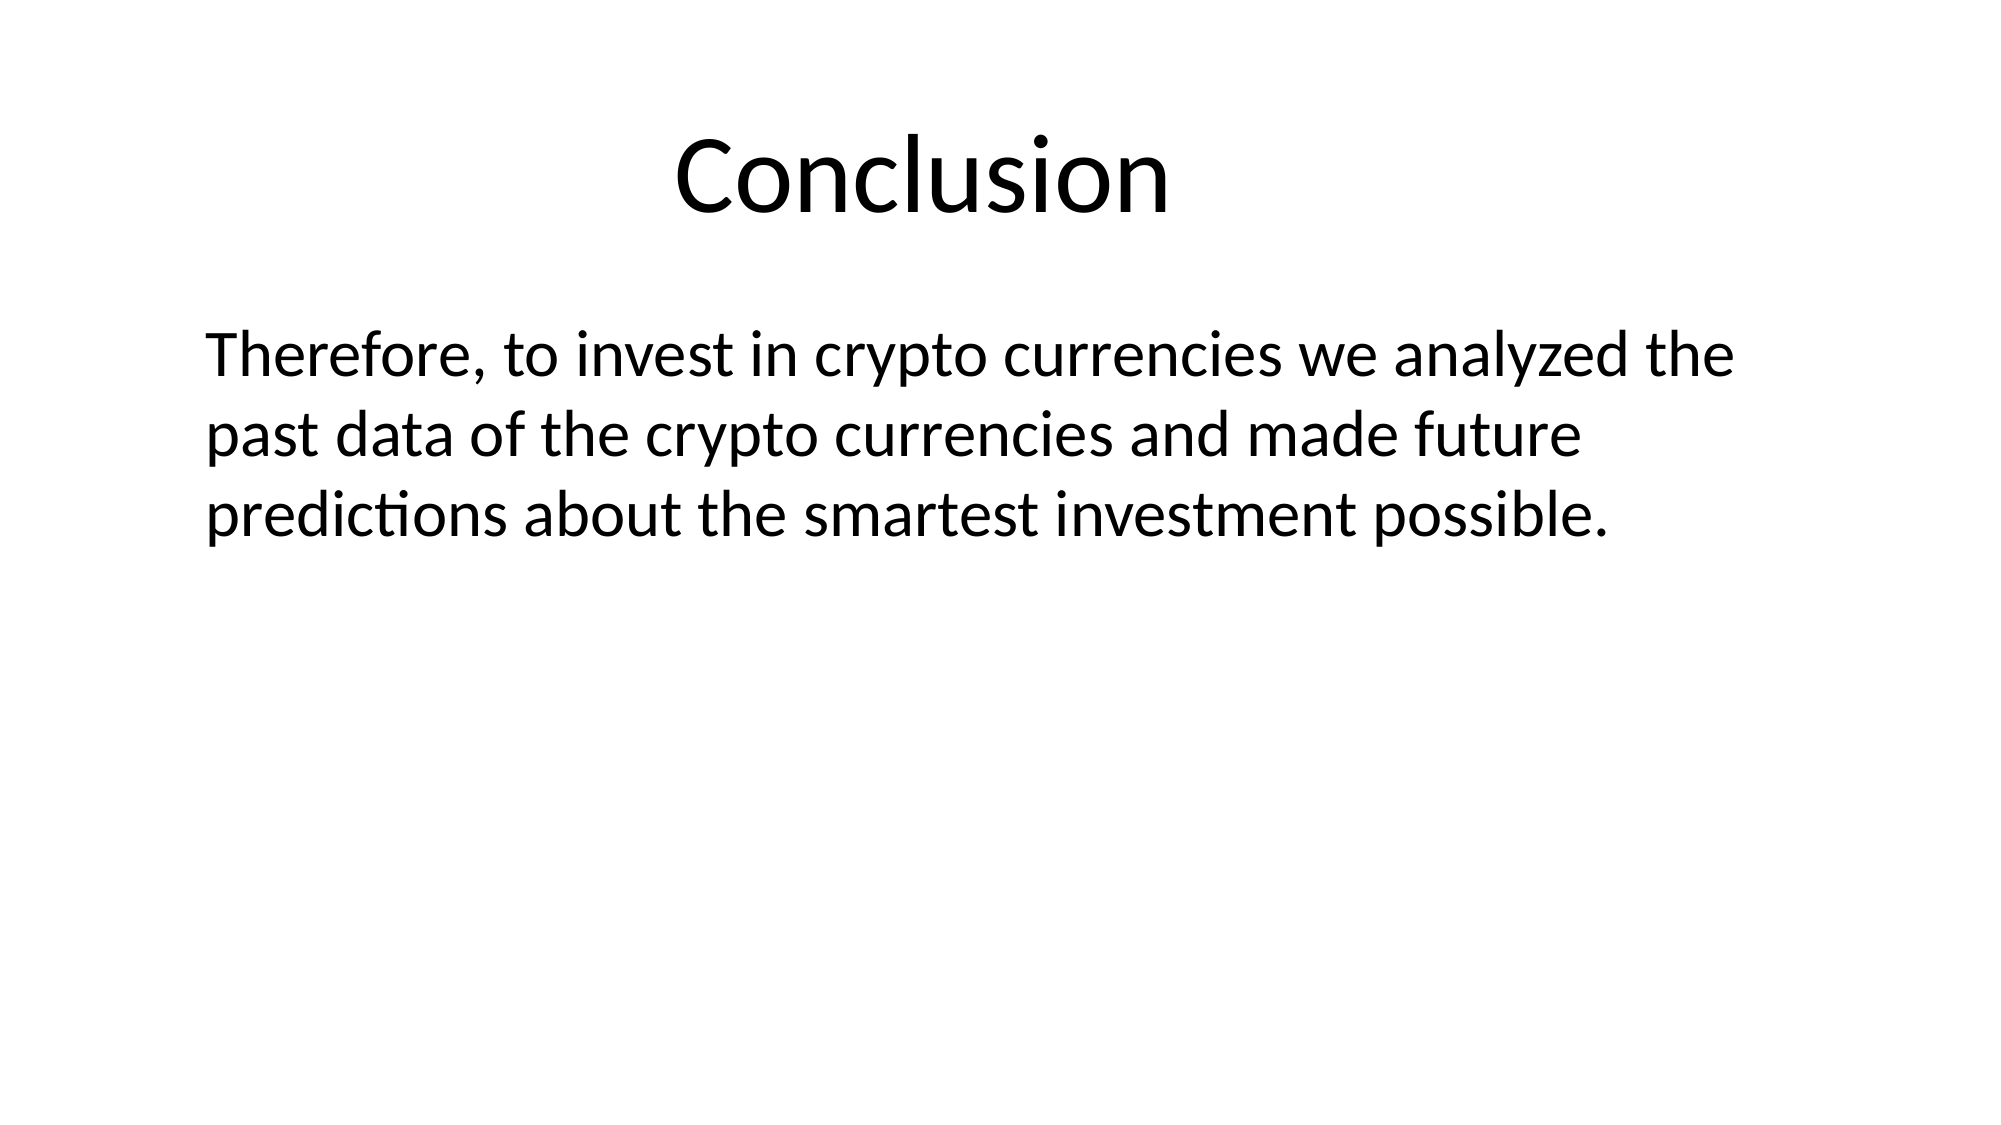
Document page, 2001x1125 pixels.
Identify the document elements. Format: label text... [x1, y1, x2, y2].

text_box Therefore, to invest in crypto currencies we analyzed the past data of the crypto currencies and made future predictions about the smartest investment possible. [191, 302, 1859, 558]
text_box Conclusion [659, 92, 1188, 243]
